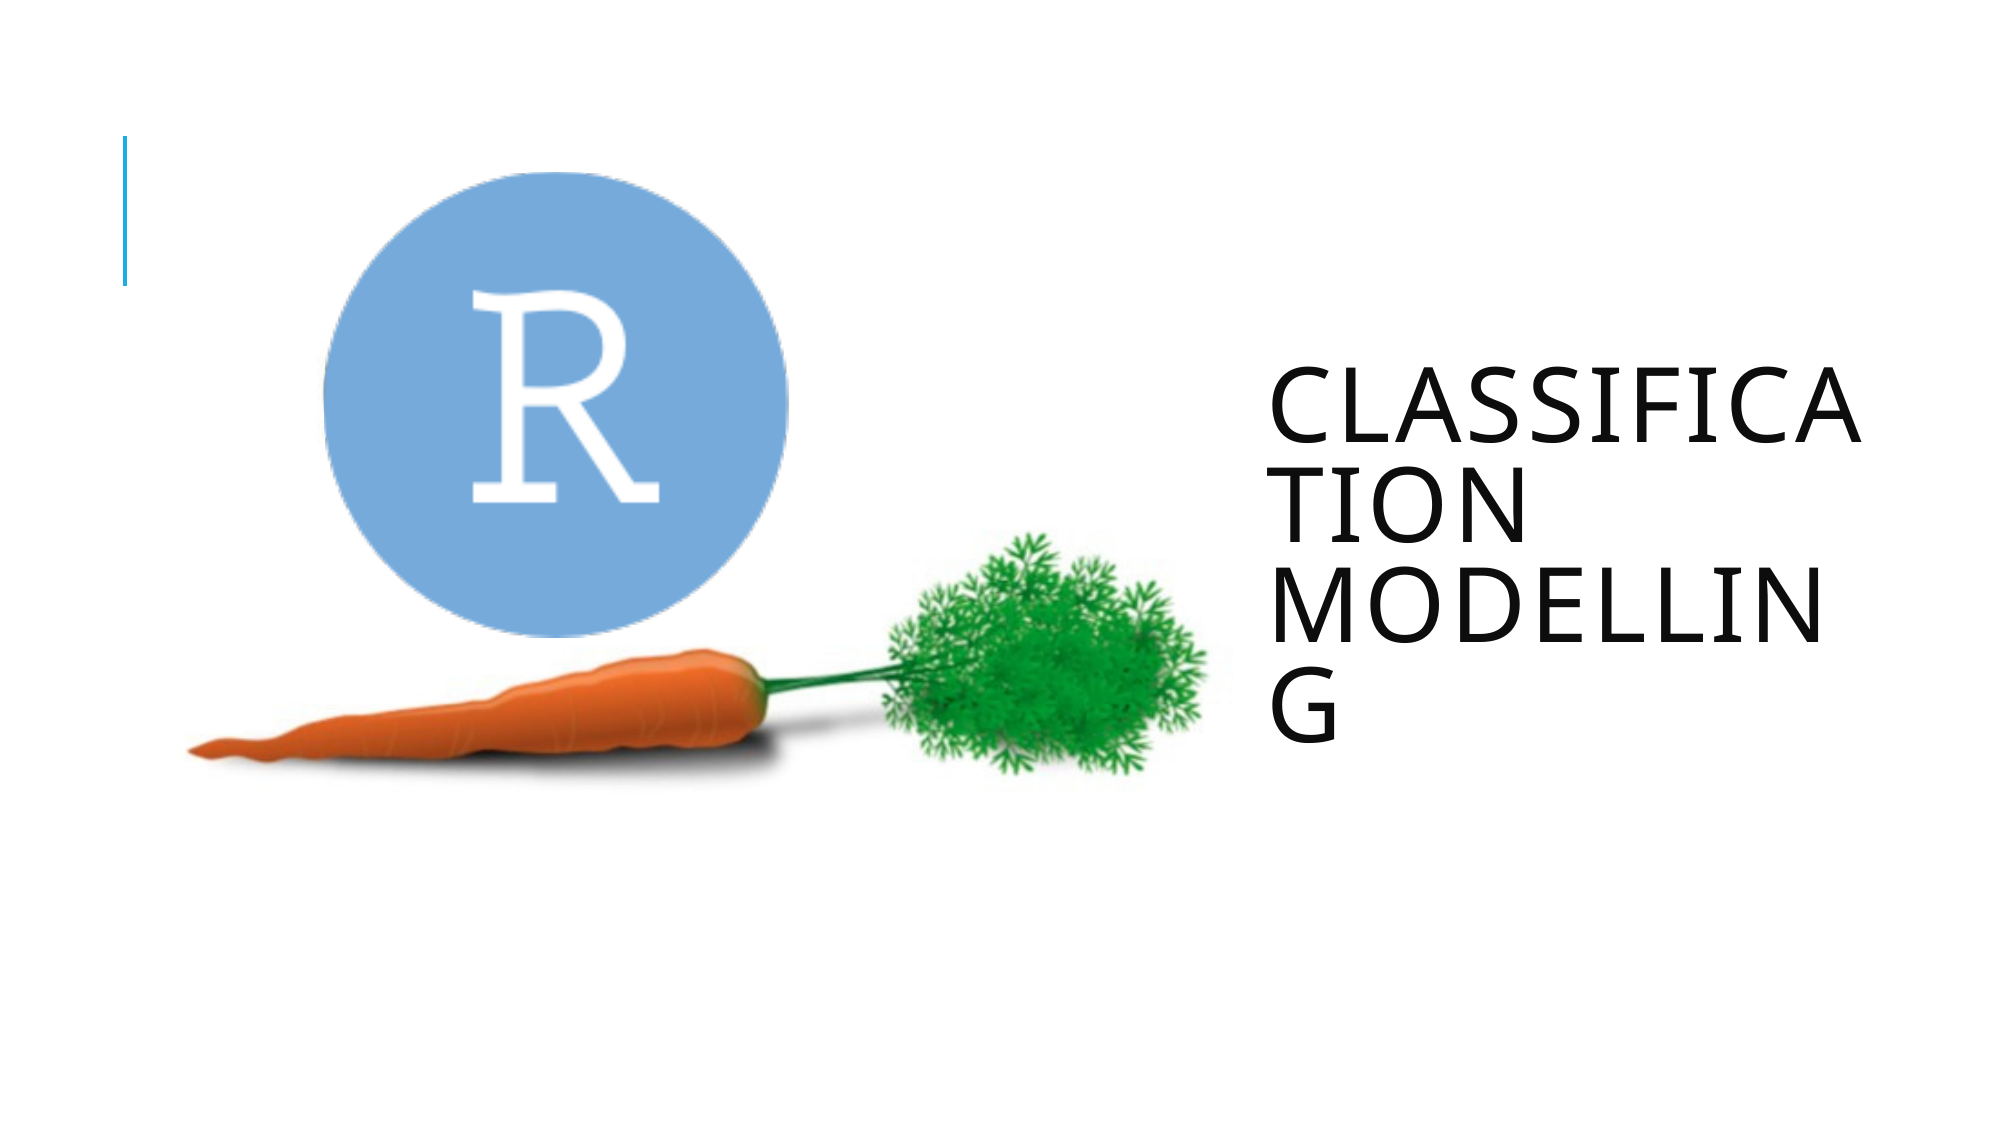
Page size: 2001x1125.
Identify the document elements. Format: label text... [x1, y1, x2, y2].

title Classification modelling [1251, 105, 1904, 1020]
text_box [157, 152, 1234, 964]
